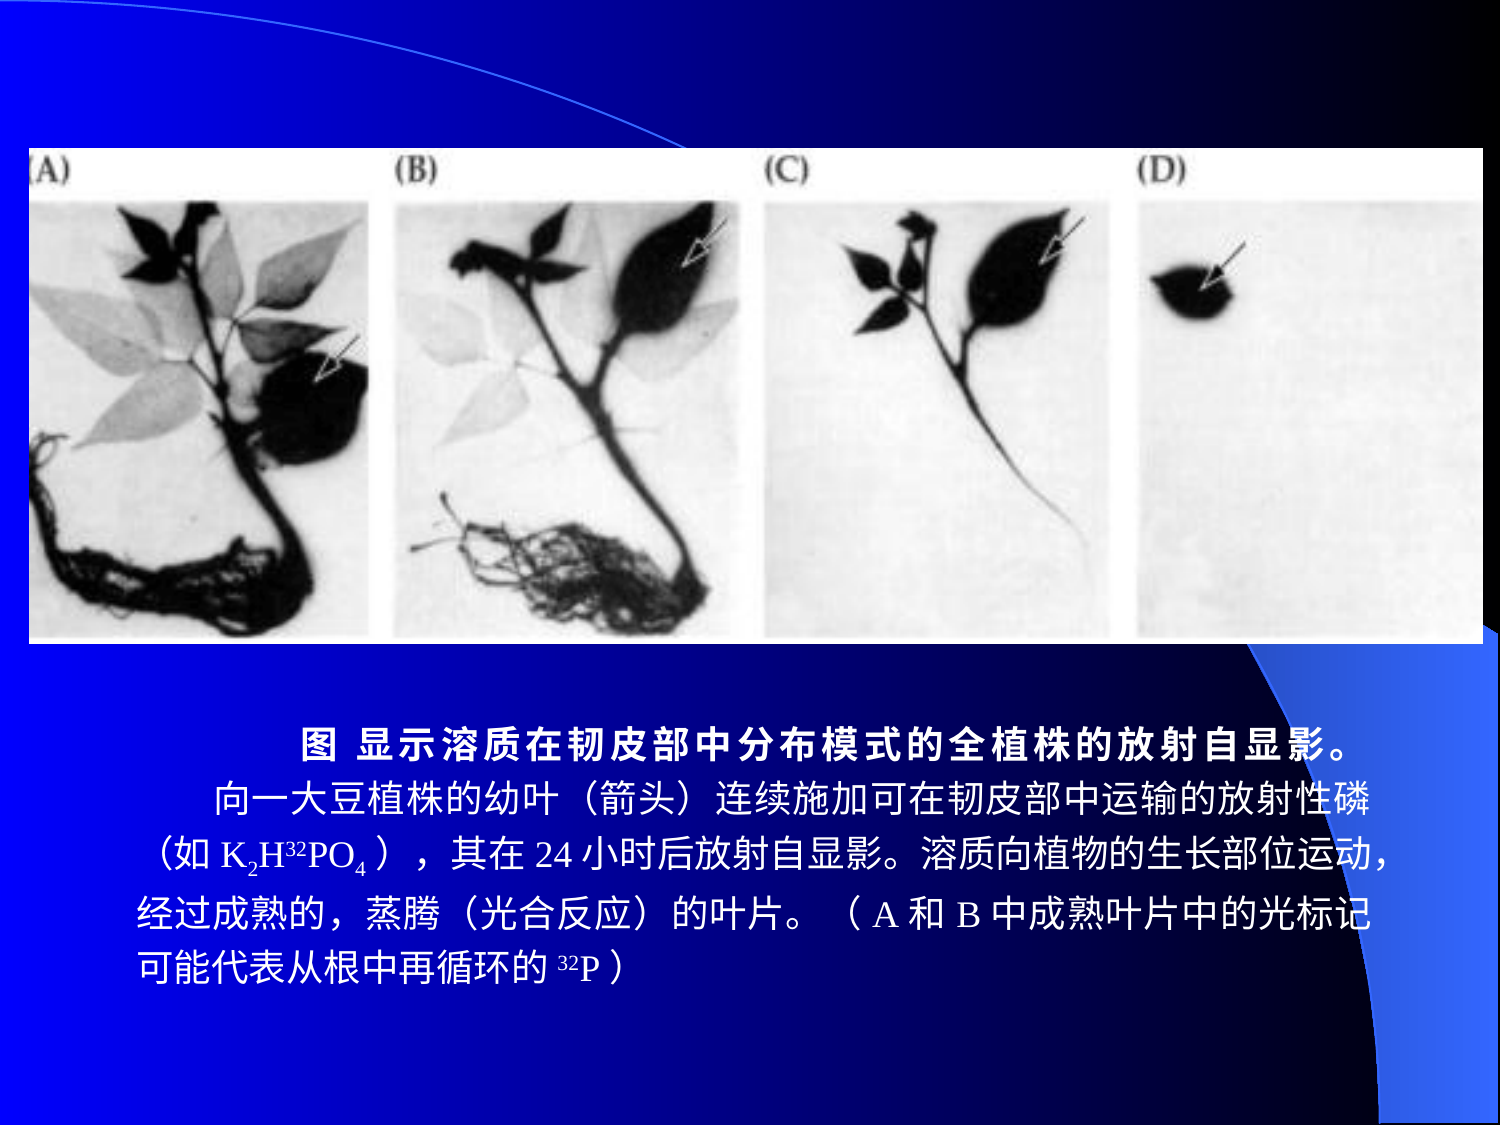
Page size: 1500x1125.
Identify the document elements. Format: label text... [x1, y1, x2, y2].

picture [29, 148, 1483, 644]
list 图 显示溶质在韧皮部中分布模式的全植株的放射自显影。 向一大豆植株的幼叶（箭头）连续施加可在韧皮部中运输的放射性磷（如K2H32PO4），其在24小时后放射自显影。溶质向植物的生长部位运动，经过成熟的，蒸腾（光合反应）的叶片。（A和B中成熟叶片中的光标记可能代表从根中再循环的32P） [64, 703, 1388, 1001]
